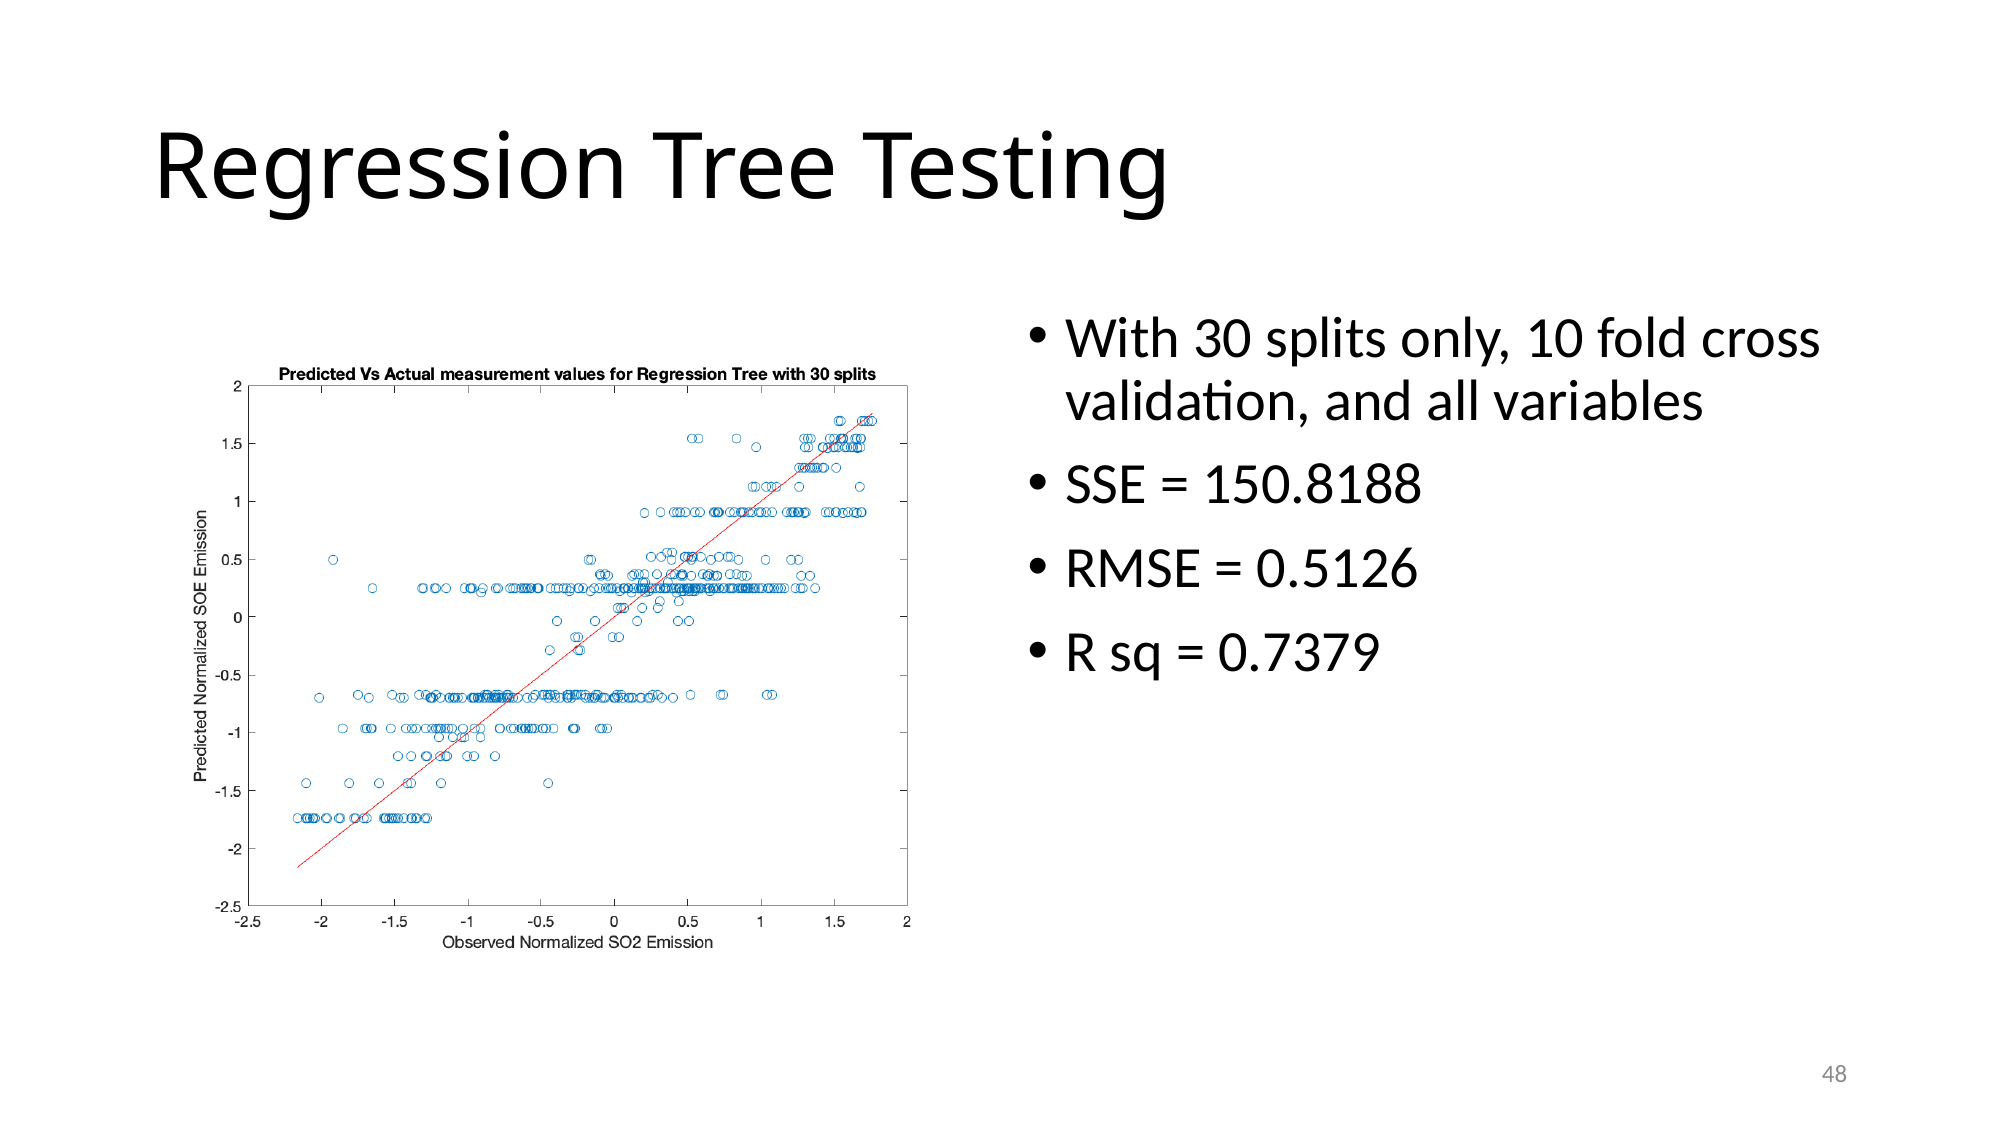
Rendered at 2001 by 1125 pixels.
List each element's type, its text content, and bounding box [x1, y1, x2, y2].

slide_number 48 [1412, 1042, 1863, 1103]
title Regression Tree Testing [137, 59, 1863, 278]
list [137, 337, 988, 976]
list With 30 splits only, 10 fold cross validation, and all variables SSE = 150.8188 RMSE = 0.5126 R sq = 0.7379 [1012, 299, 1863, 1014]
